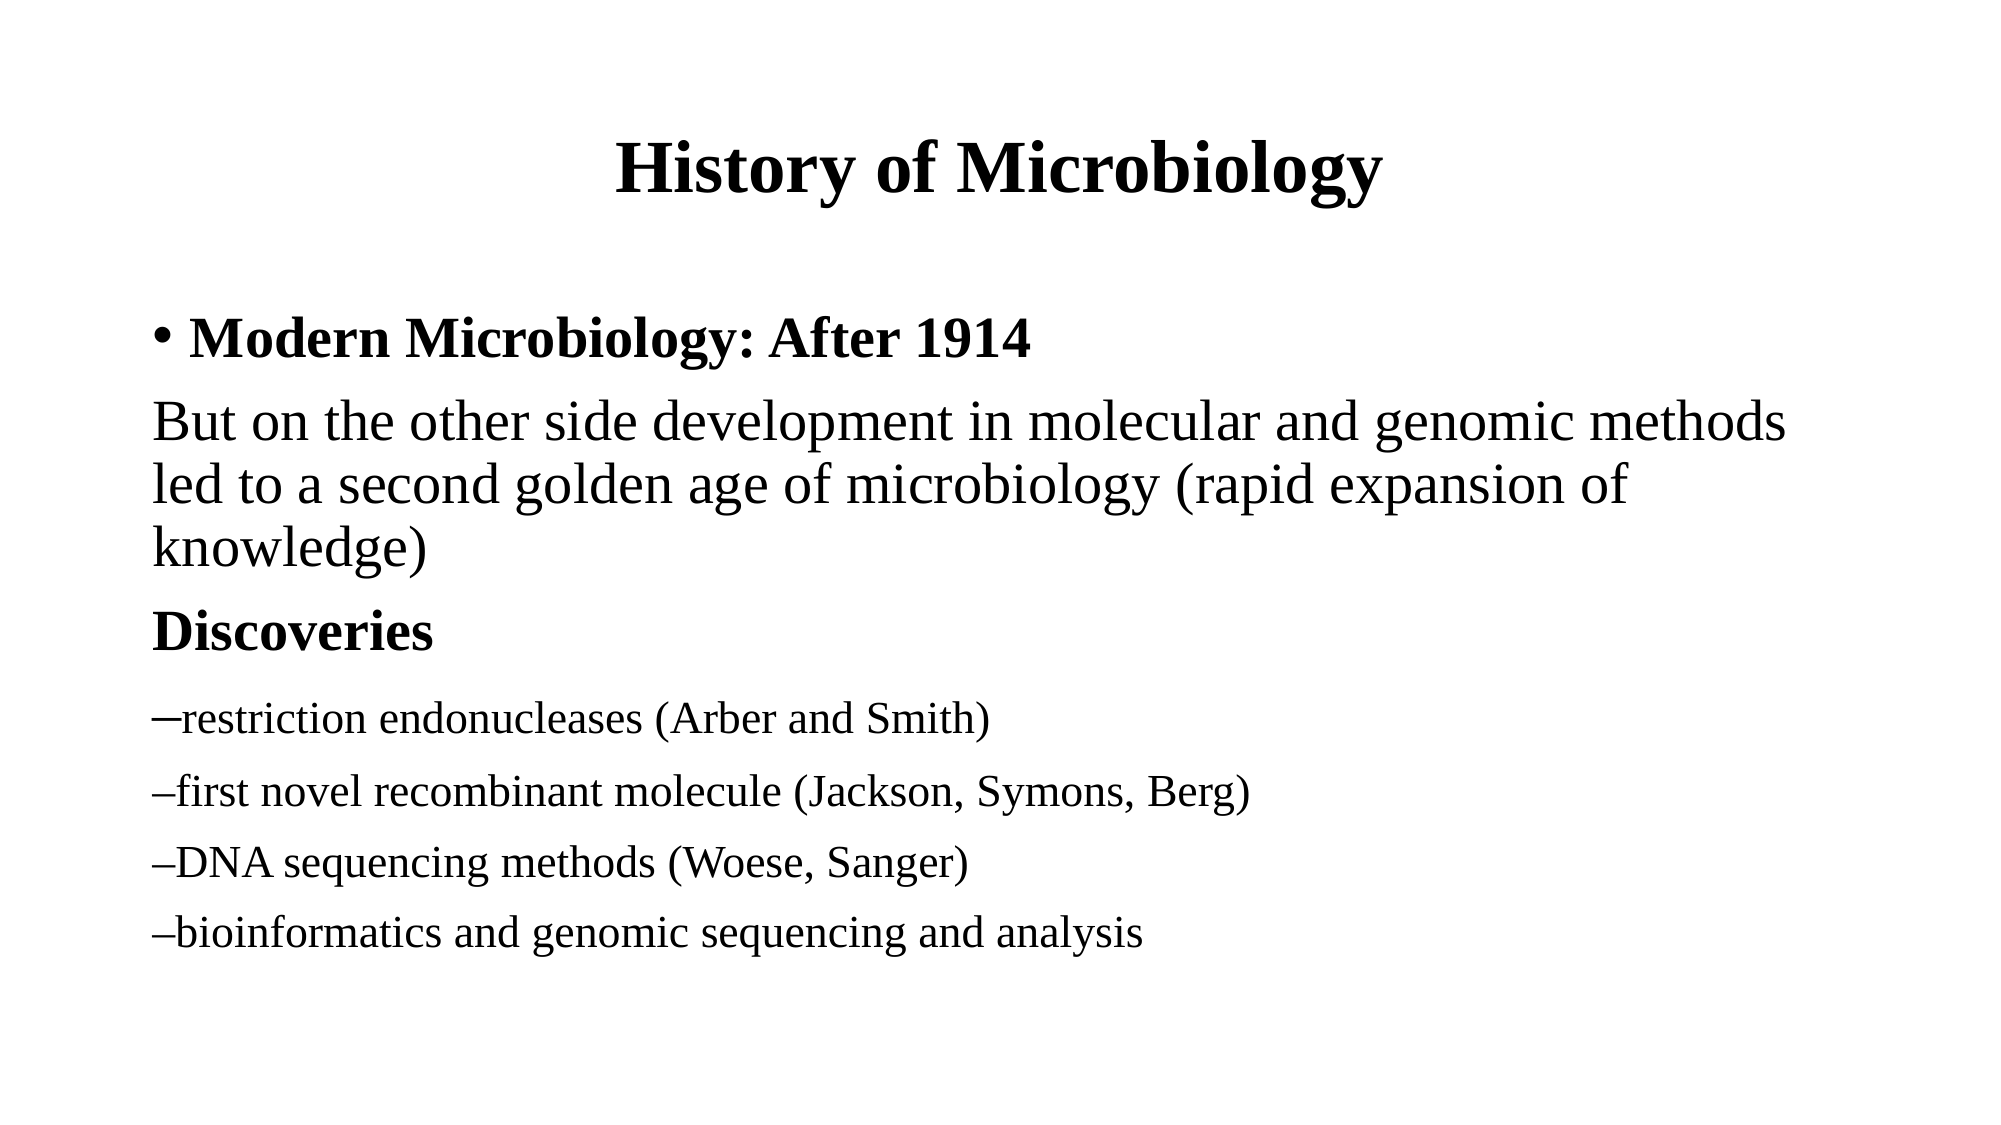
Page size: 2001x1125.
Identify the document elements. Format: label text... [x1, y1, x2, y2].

title History of Microbiology [137, 59, 1863, 278]
list Modern Microbiology: After 1914 But on the other side development in molecular and genomic methods led to a second golden age of microbiology (rapid expansion of knowledge) Discoveries –restriction endonucleases (Arber and Smith) –first novel recombinant molecule (Jackson, Symons, Berg) –DNA sequencing methods (Woese, Sanger) –bioinformatics and genomic sequencing and analysis [137, 299, 1863, 1014]
